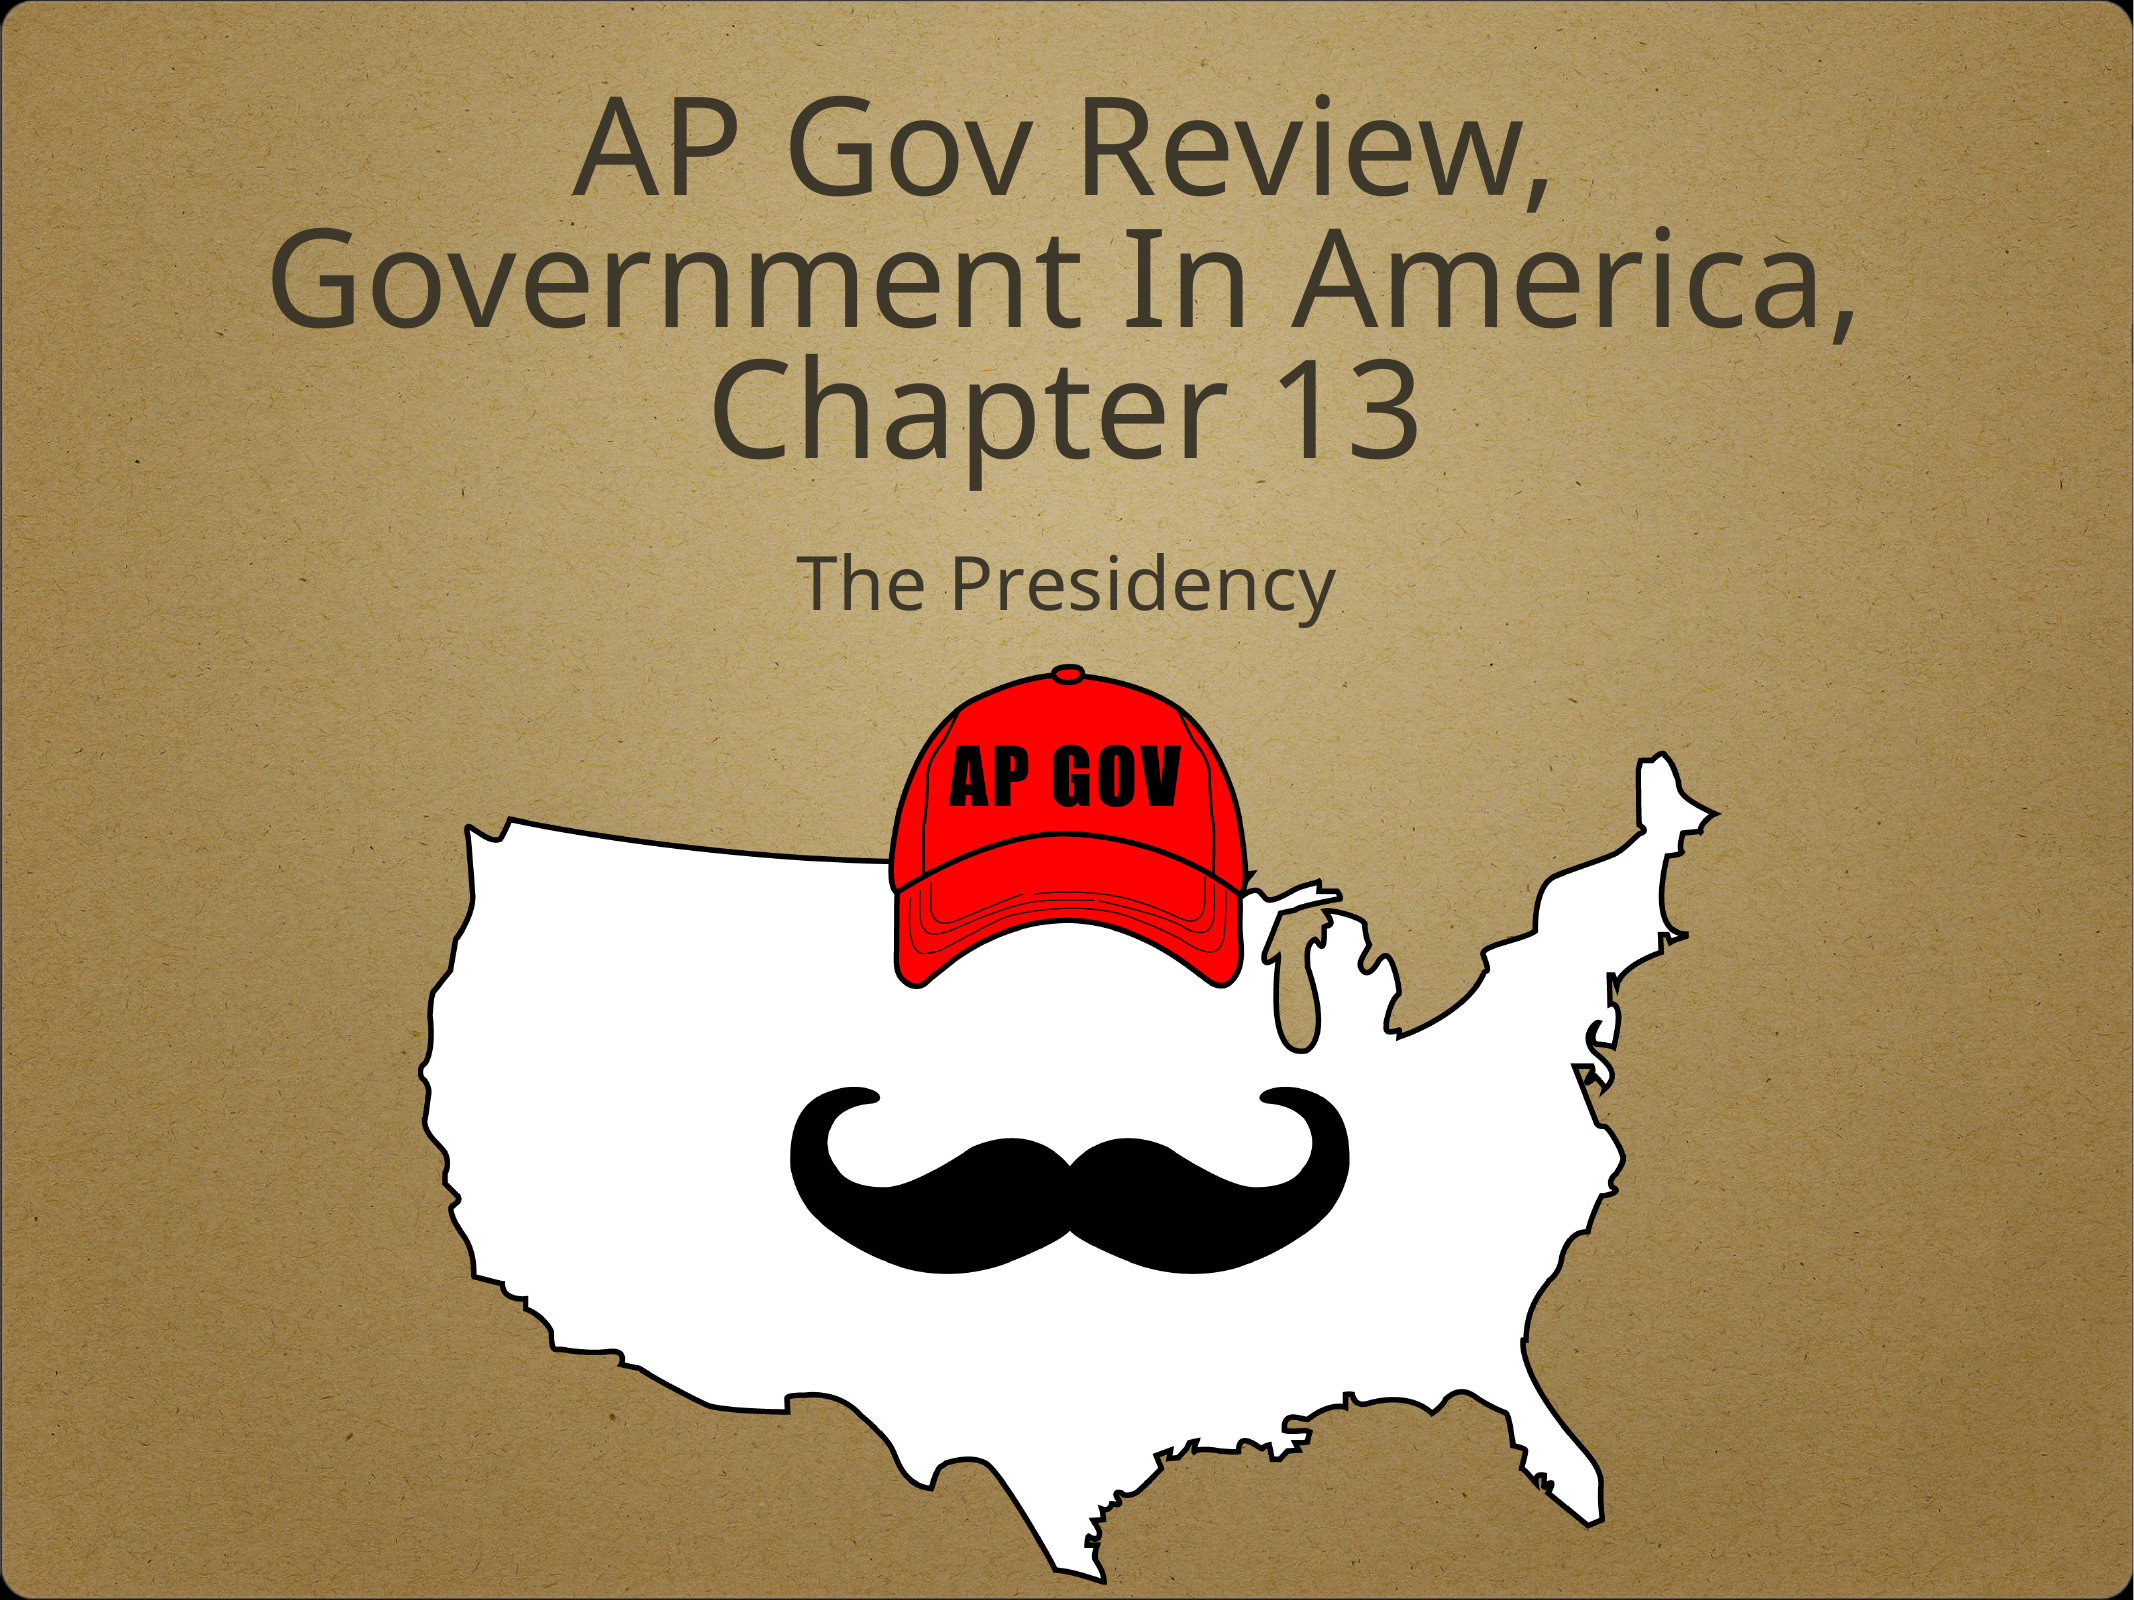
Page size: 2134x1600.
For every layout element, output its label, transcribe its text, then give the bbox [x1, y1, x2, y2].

subtitle The Presidency [207, 526, 1926, 736]
picture [0, 0, 2134, 1600]
title AP Gov Review, Government In America, Chapter 13 [207, 66, 1926, 495]
